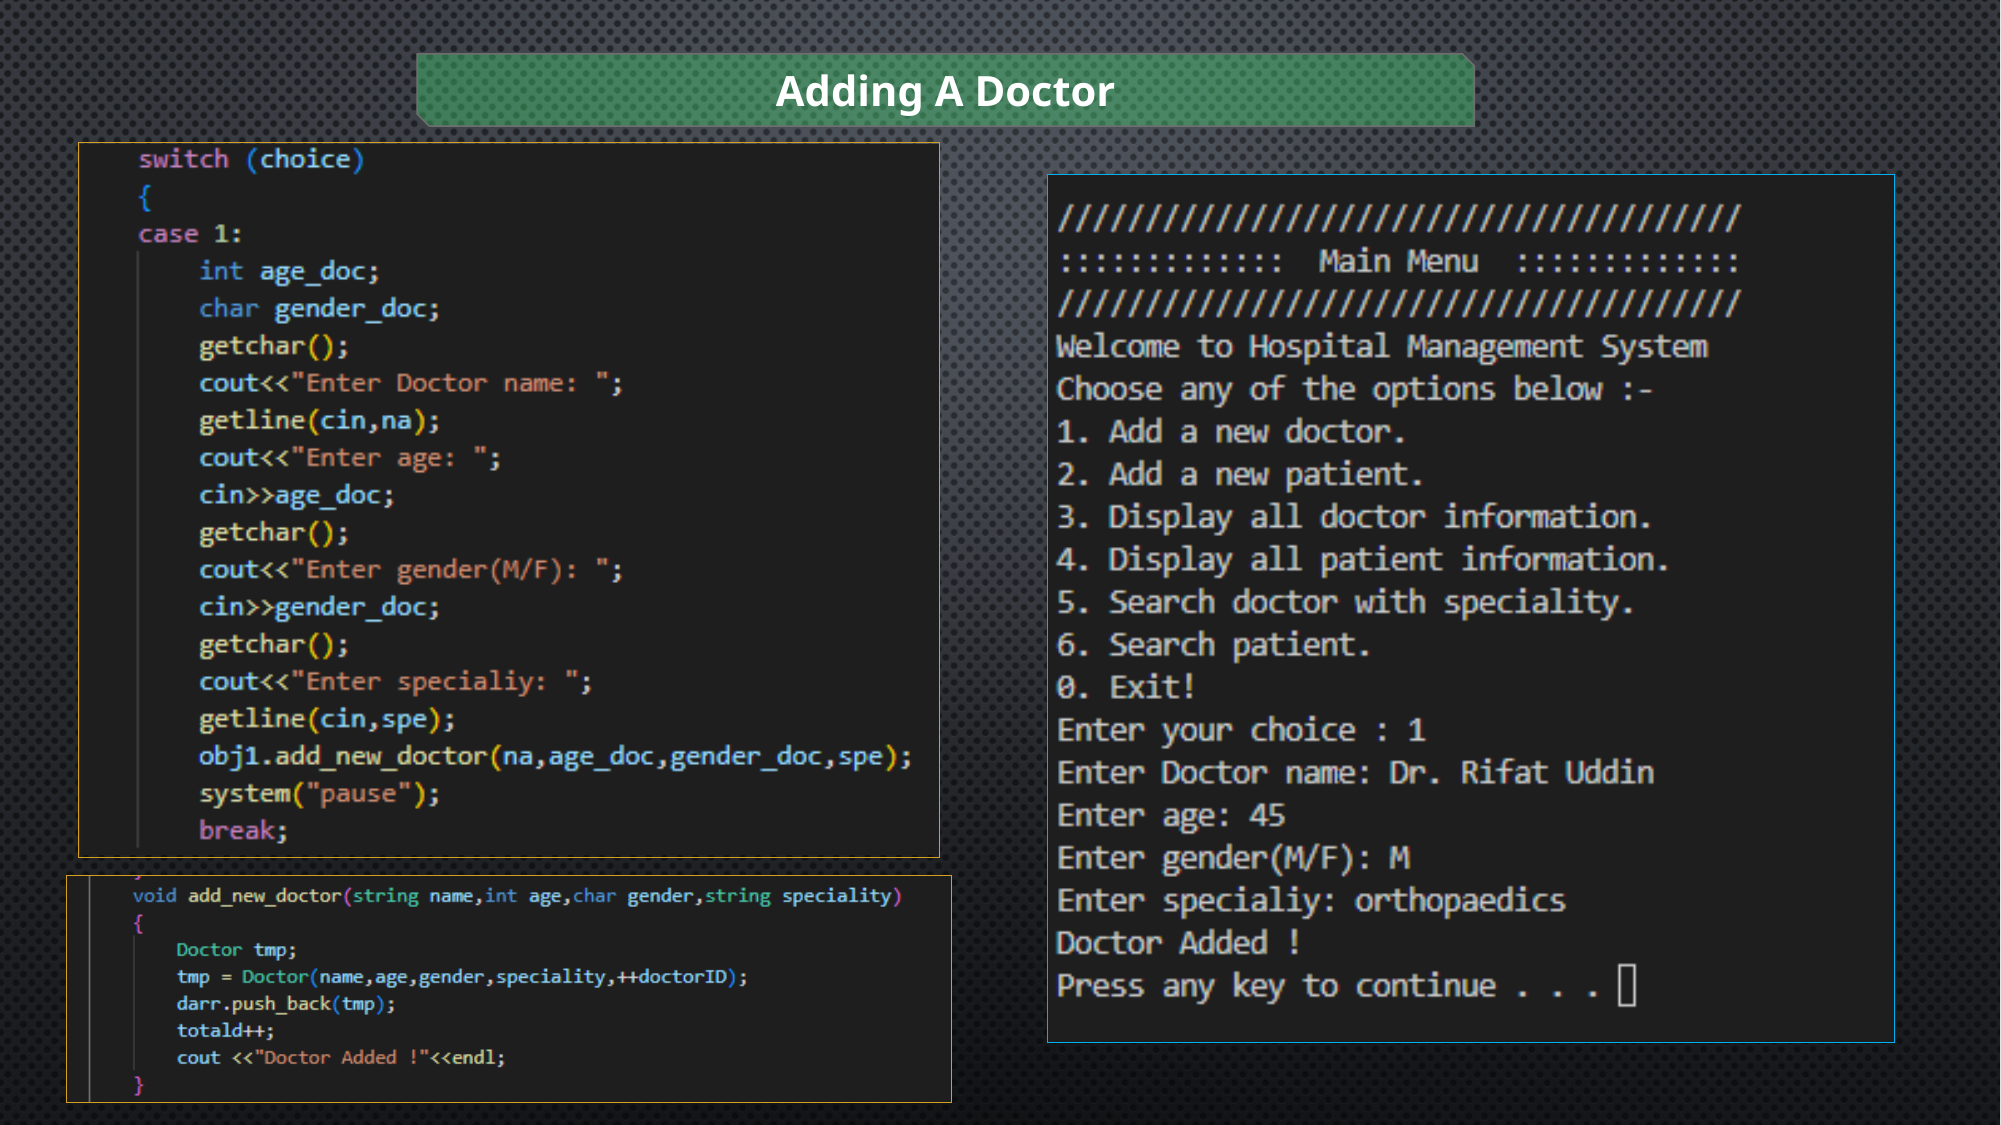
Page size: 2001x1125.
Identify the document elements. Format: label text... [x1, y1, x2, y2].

picture [78, 142, 940, 858]
picture [1049, 176, 1893, 1041]
picture [66, 874, 953, 1104]
text_box Adding A Doctor [416, 53, 1476, 127]
